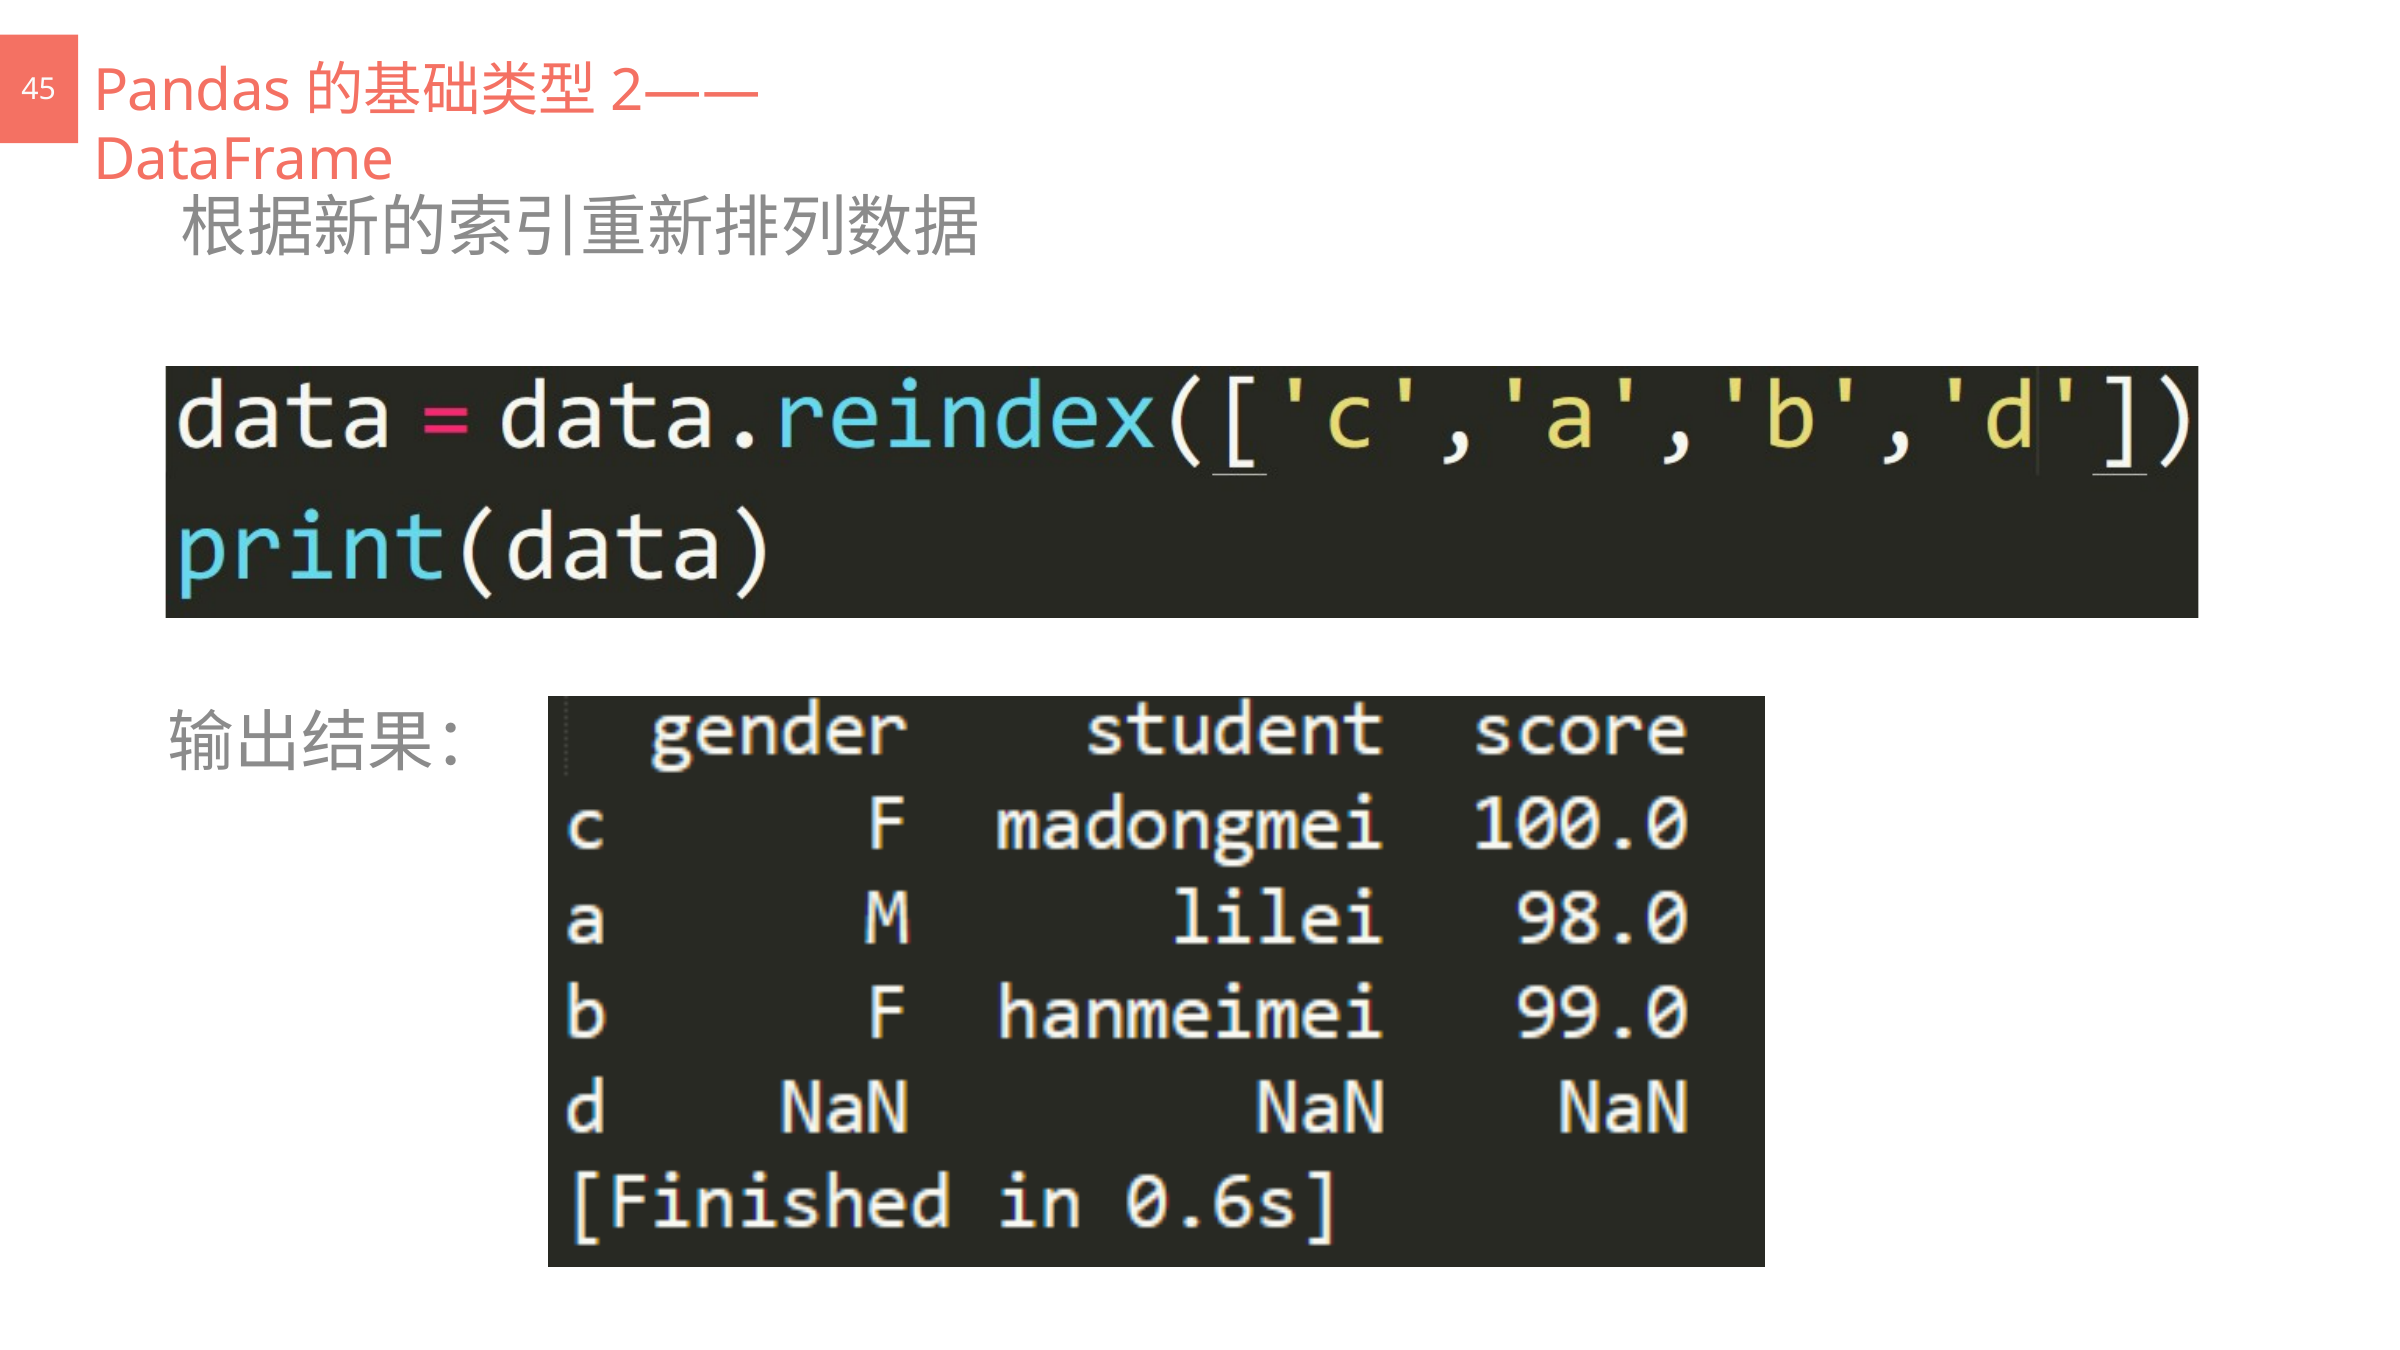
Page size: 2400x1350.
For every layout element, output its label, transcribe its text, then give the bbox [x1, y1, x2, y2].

picture [548, 696, 1765, 1267]
text_box [0, 34, 79, 144]
title Pandas的基础类型2——DataFrame [91, 49, 1051, 278]
text_box 45 [19, 67, 59, 106]
text_box [165, 366, 2199, 618]
text_box 输出结果： [165, 696, 546, 779]
